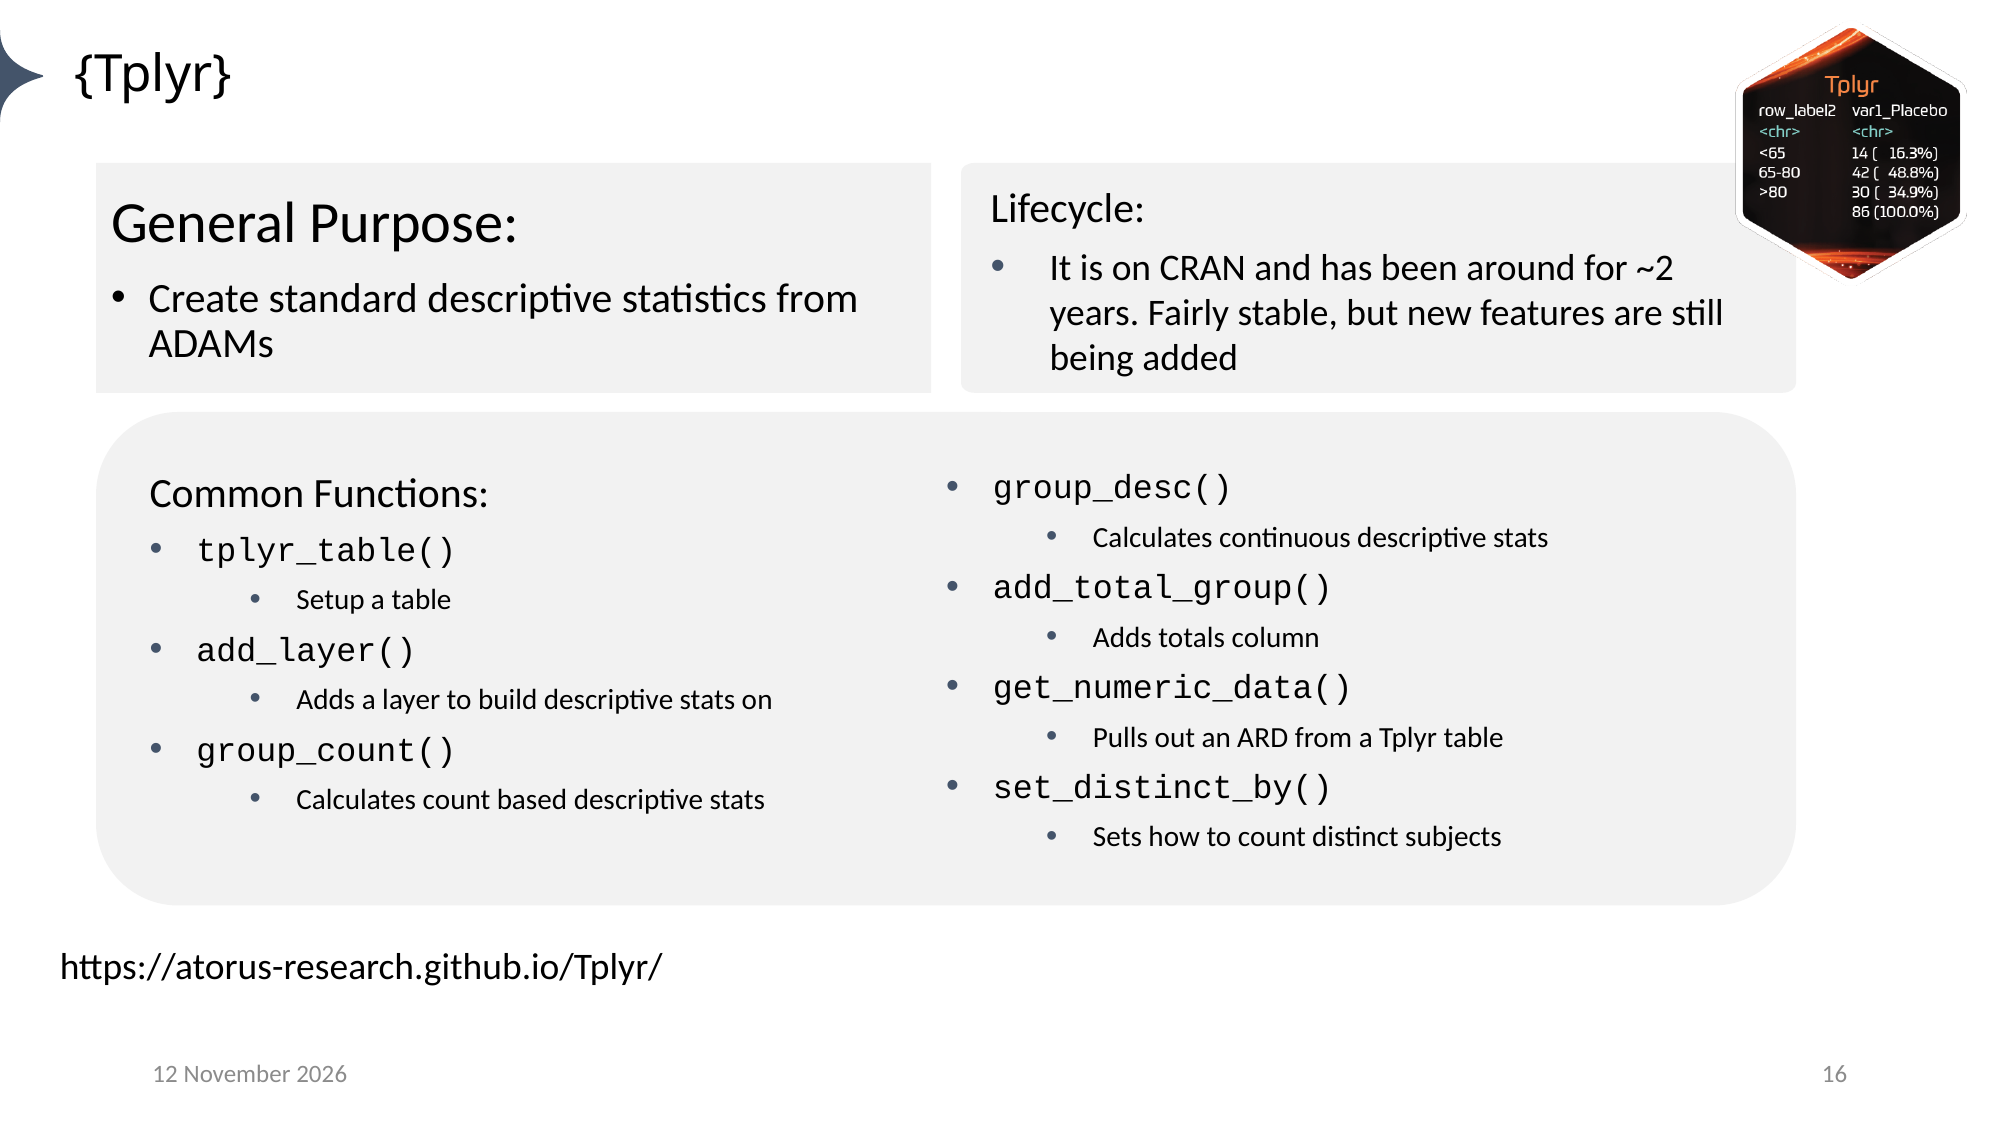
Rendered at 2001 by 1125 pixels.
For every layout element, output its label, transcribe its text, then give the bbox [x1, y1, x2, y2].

text_box Common Functions: tplyr_table() Setup a table add_layer() Adds a layer to build descriptive stats on group_count() Calculates count based descriptive stats group_desc() Calculates continuous descriptive stats add_total_group() Adds totals column get_numeric_data() Pulls out an ARD from a Tplyr table set_distinct_by() Sets how to count distinct subjects [95, 411, 1797, 907]
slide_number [137, 1042, 588, 1103]
text_box Lifecycle: It is on CRAN and has been around for ~2 years. Fairly stable, but new features are still being added [961, 162, 1797, 393]
slide_number 16 [1412, 1042, 1863, 1103]
picture [1720, 20, 1982, 286]
title {Tplyr} [59, 39, 1720, 111]
list General Purpose: Create standard descriptive statistics from ADAMs [96, 162, 932, 393]
list https://atorus-research.github.io/Tplyr/ [59, 950, 1940, 1000]
